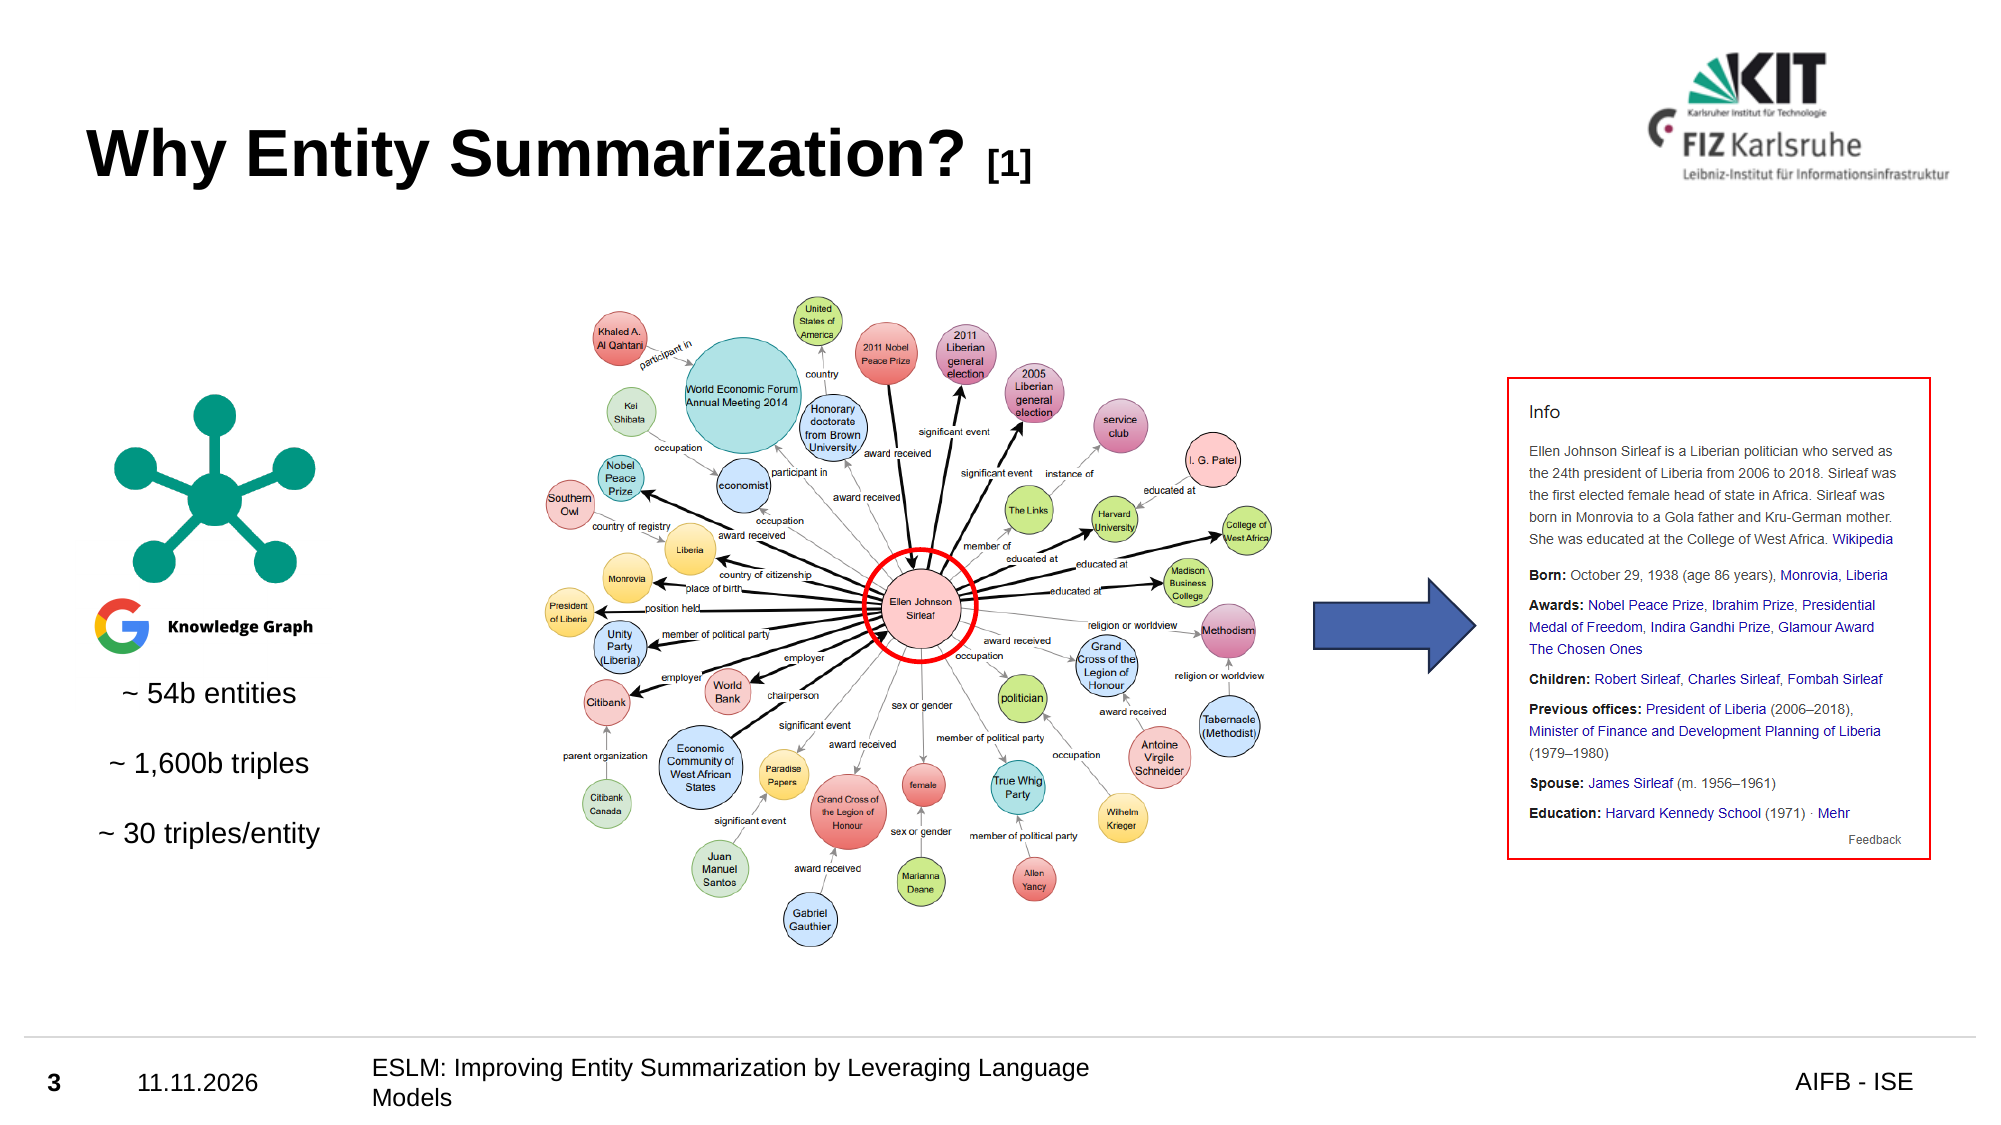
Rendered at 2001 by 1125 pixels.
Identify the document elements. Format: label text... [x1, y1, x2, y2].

picture [1518, 393, 1914, 851]
picture [75, 540, 332, 712]
picture [503, 278, 1282, 956]
picture [1621, 35, 1960, 191]
text_box [1313, 577, 1477, 675]
slide_number 3 [47, 1038, 119, 1125]
text_box [1507, 377, 1931, 860]
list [86, 360, 343, 617]
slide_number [137, 1038, 362, 1125]
text_box ~ 54b entities ~ 1,600b triples ~ 30 triples/entity [70, 667, 349, 858]
title Why Entity Summarization? [1] [86, 64, 1589, 191]
